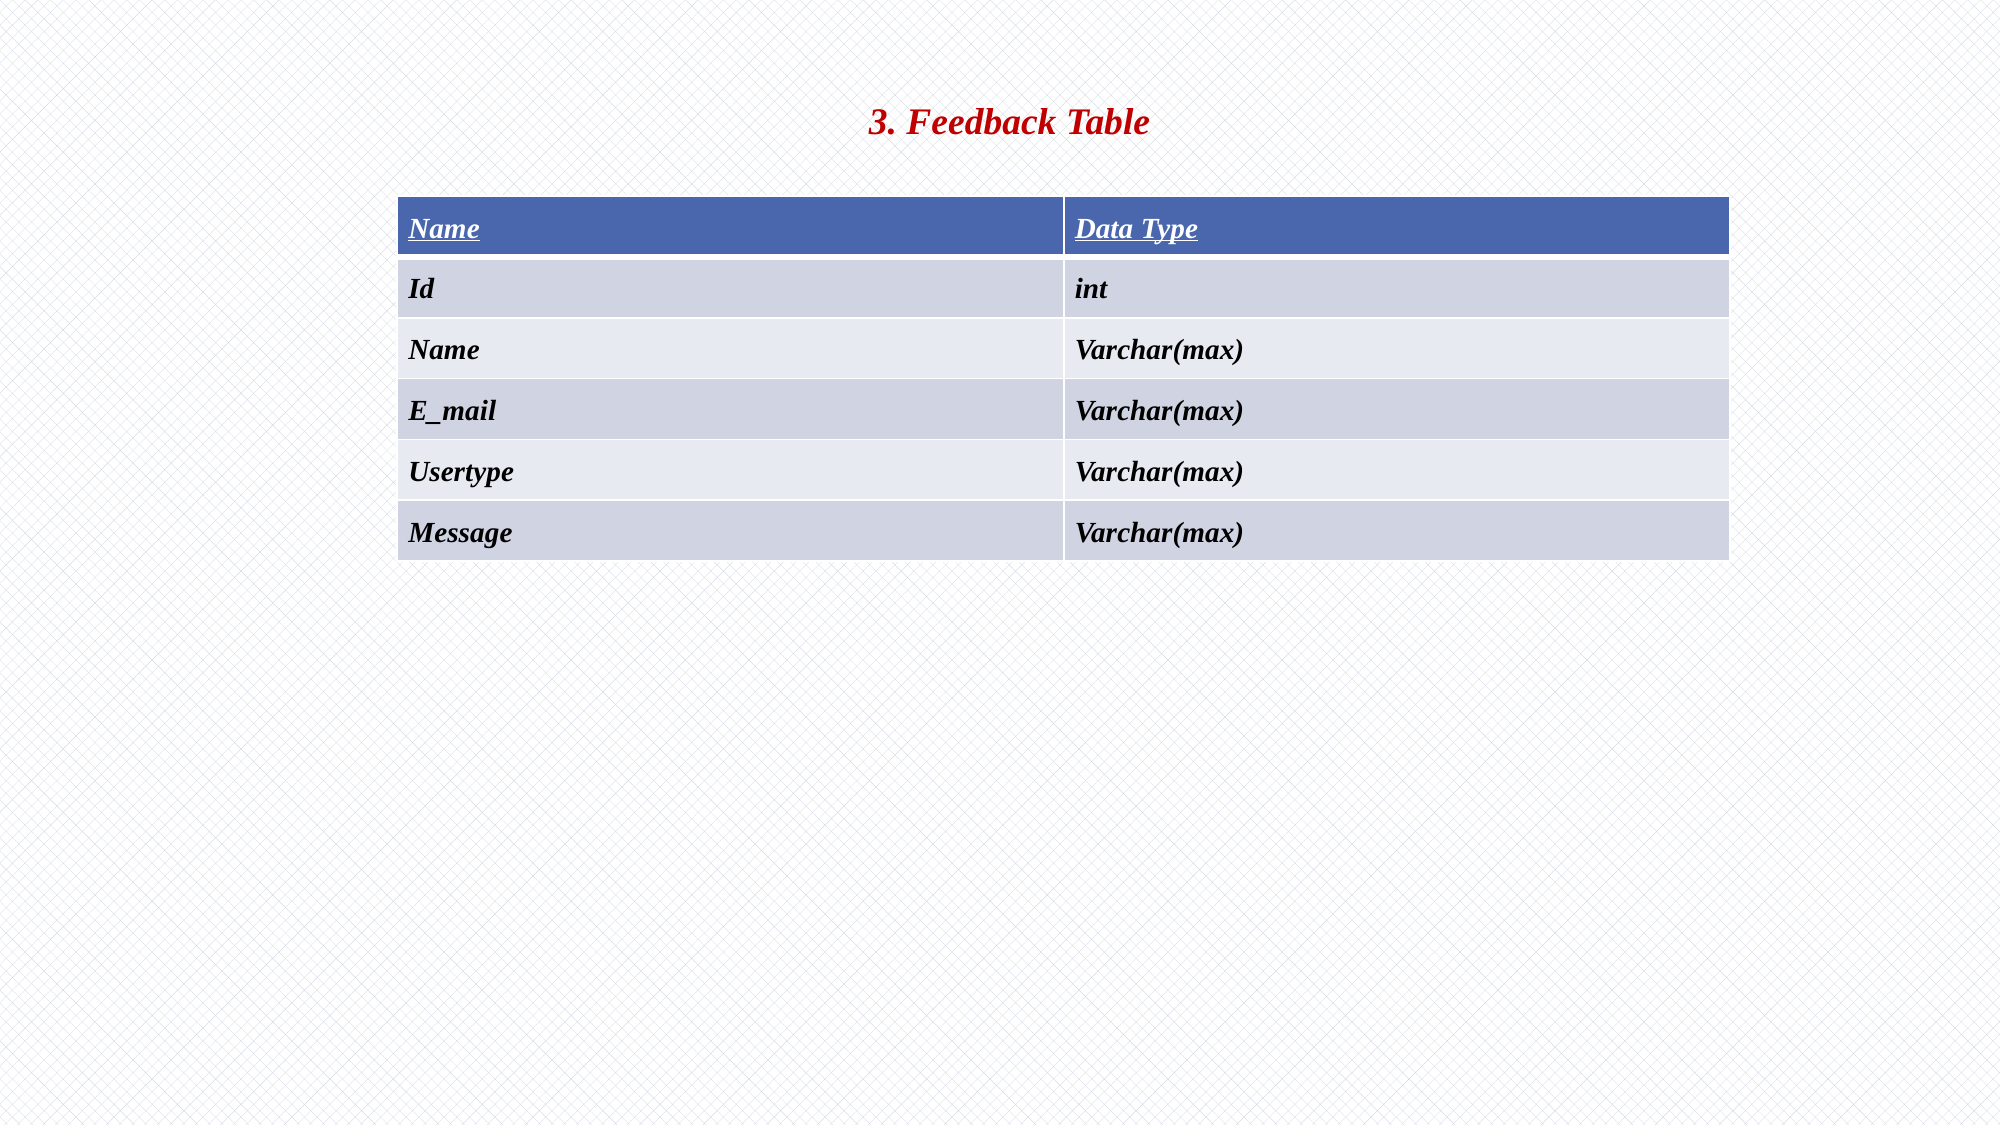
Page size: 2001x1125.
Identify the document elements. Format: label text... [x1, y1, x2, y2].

table_cell Id [398, 260, 1063, 317]
table_cell int [1065, 260, 1729, 317]
table_cell Name [398, 319, 1063, 378]
table_cell Varchar(max) [1065, 440, 1729, 499]
table_cell E_mail [398, 379, 1063, 439]
table_header Name [398, 197, 1063, 254]
table_cell Varchar(max) [1065, 379, 1729, 439]
table_cell Usertype [398, 440, 1063, 499]
text_box 3. Feedback Table [703, 66, 1173, 195]
table_cell Varchar(max) [1065, 501, 1729, 560]
table_cell Message [398, 501, 1063, 560]
table_header Data Type [1065, 197, 1729, 254]
table_cell Varchar(max) [1065, 319, 1729, 378]
